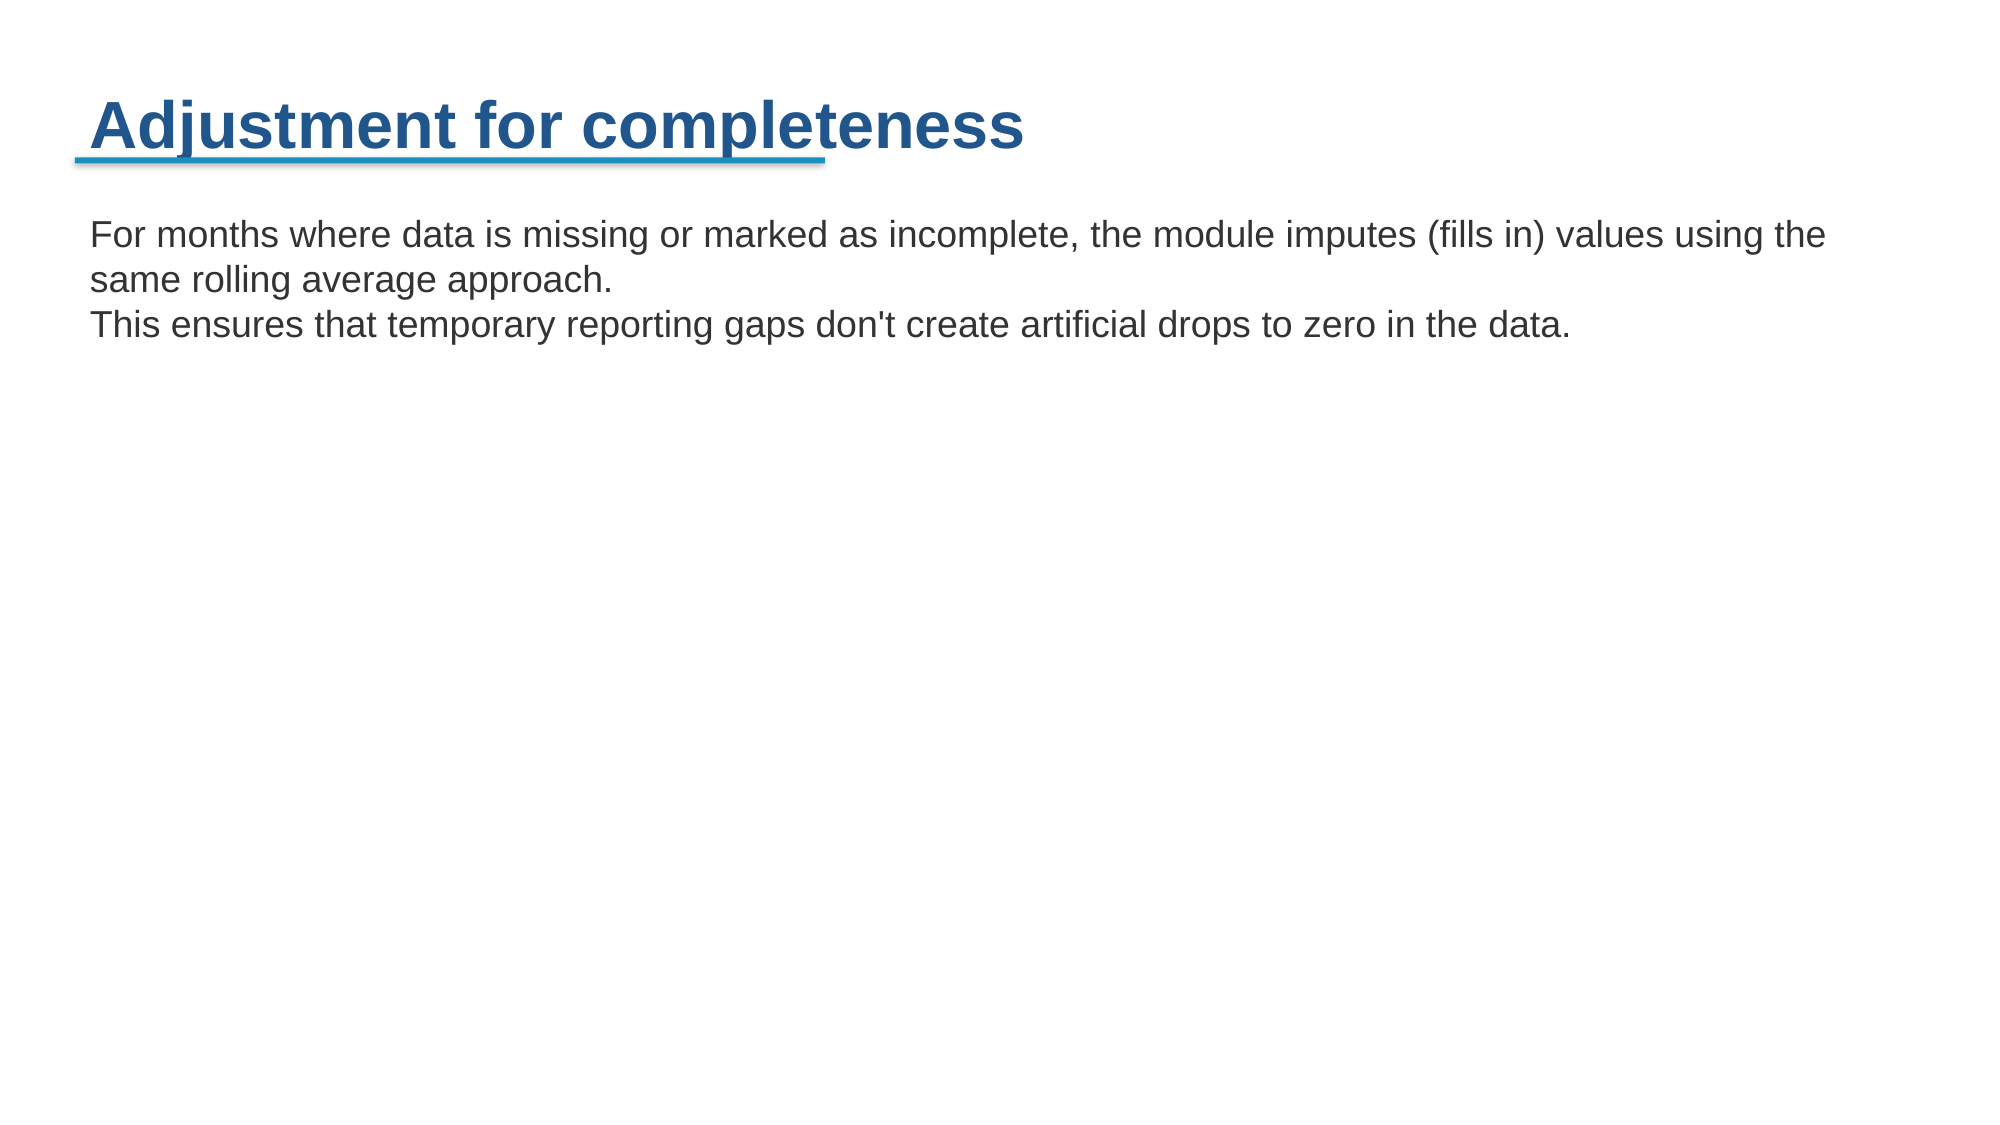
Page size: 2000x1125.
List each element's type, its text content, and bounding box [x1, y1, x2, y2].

text_box [74, 157, 826, 164]
text_box Adjustment for completeness [74, 74, 1925, 165]
text_box For months where data is missing or marked as incomplete, the module imputes (fills in) values using the same rolling average approach. This ensures that temporary reporting gaps don't create artificial drops to zero in the data. [74, 202, 1925, 353]
